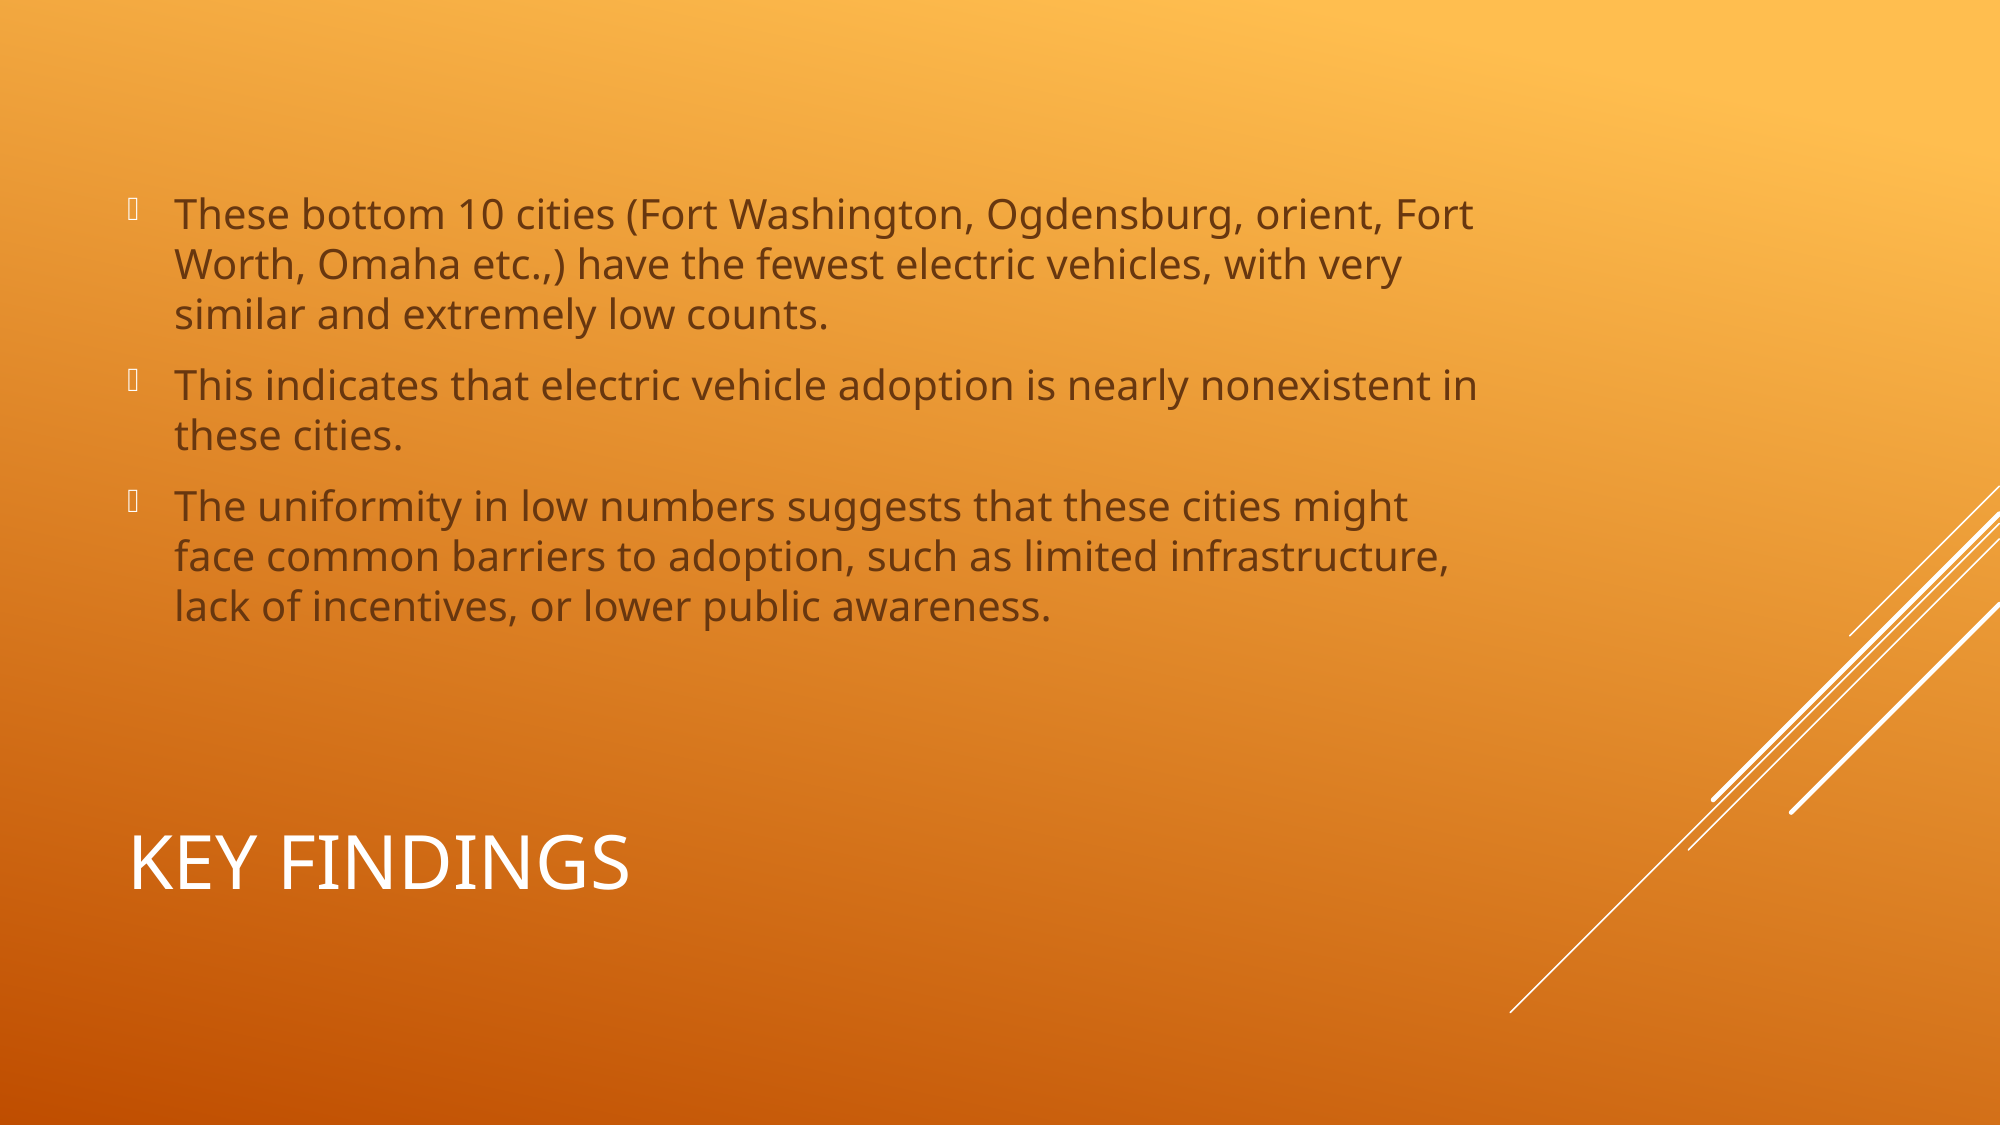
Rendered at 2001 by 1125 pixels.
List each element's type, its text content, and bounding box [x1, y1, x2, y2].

title Key findings [112, 736, 1513, 984]
list These bottom 10 cities (Fort Washington, Ogdensburg, orient, Fort Worth, Omaha etc.,) have the fewest electric vehicles, with very similar and extremely low counts. This indicates that electric vehicle adoption is nearly nonexistent in these cities. The uniformity in low numbers suggests that these cities might face common barriers to adoption, such as limited infrastructure, lack of incentives, or lower public awareness. [112, 112, 1513, 706]
